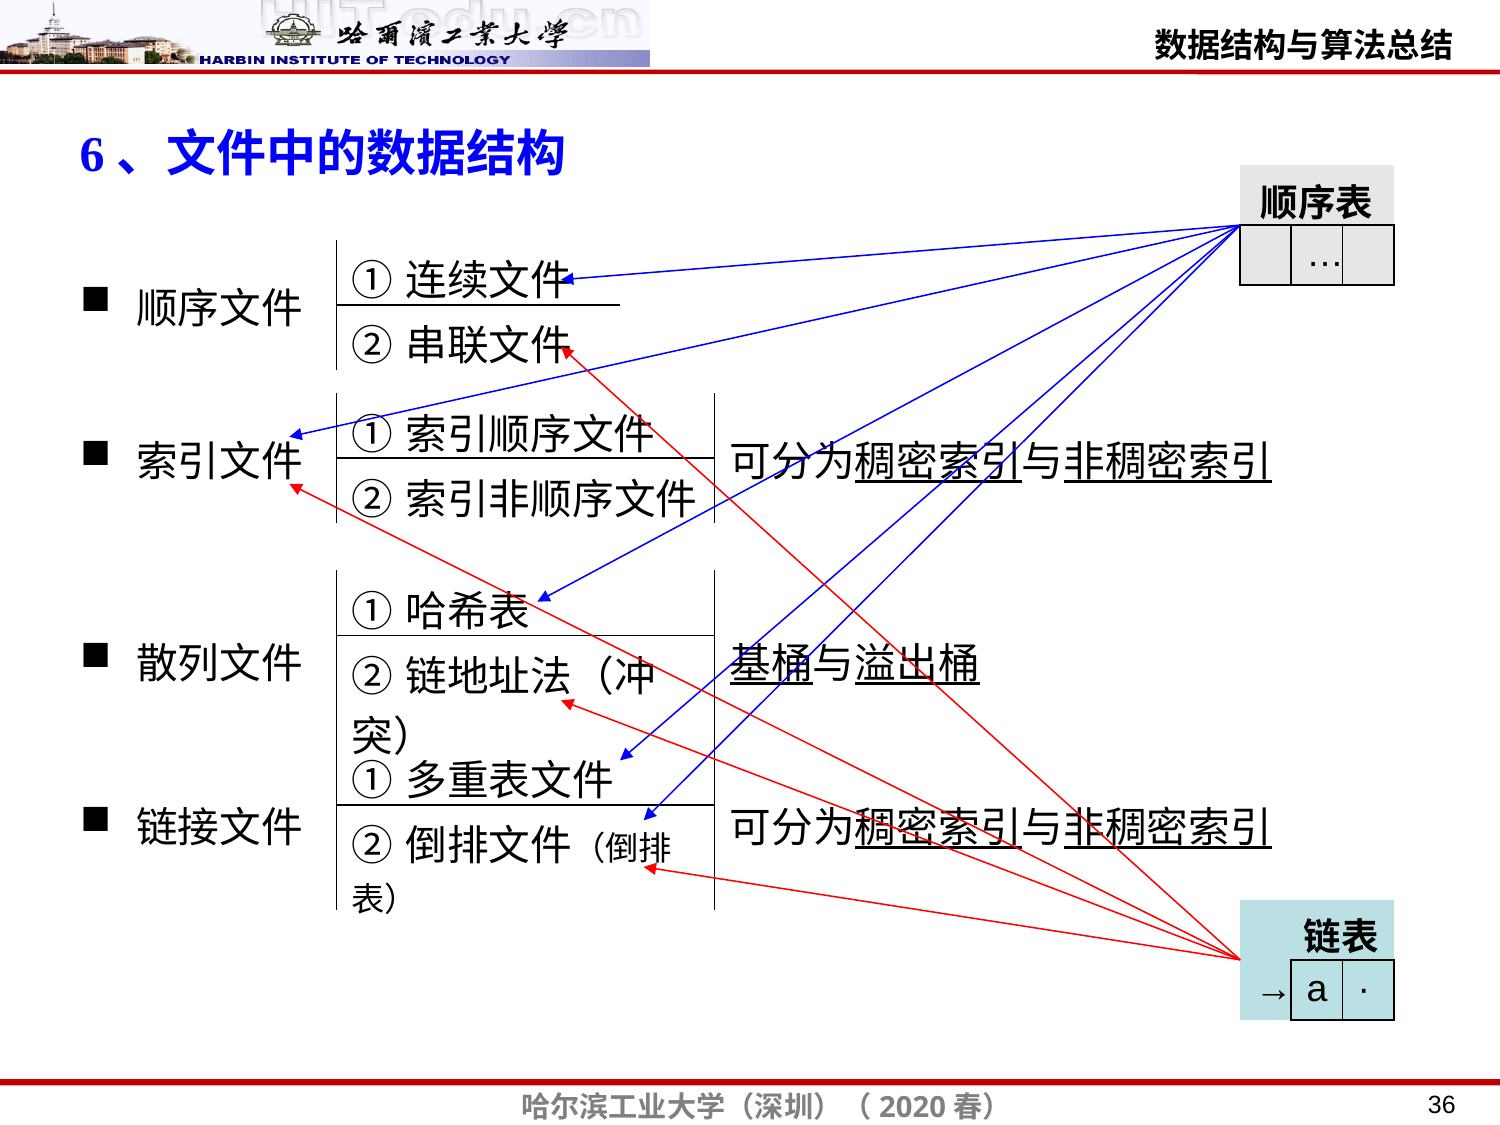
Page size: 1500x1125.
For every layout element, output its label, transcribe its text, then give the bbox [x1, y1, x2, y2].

text_box 6、文件中的数据结构 [64, 113, 585, 189]
table_header 链表 [1245, 900, 1394, 960]
table_cell [1243, 226, 1290, 284]
table_header 链接文件 [65, 740, 283, 910]
table_cell · [1343, 961, 1393, 1019]
table_cell → [1240, 960, 1290, 1020]
table_header 索引文件 [65, 393, 282, 523]
table_header 散列文件 [65, 570, 282, 740]
table_cell a [1292, 961, 1342, 1019]
table_header 可分为稠密索引与非稠密索引 [1246, 393, 1317, 523]
table_header 顺序文件 [65, 240, 283, 370]
picture [0, 0, 650, 67]
table_header 顺序表 [1240, 165, 1394, 224]
table_cell … [1292, 226, 1342, 284]
table_header 可分为稠密索引与非稠密索引 [1245, 740, 1317, 900]
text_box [288, 346, 1241, 960]
table_cell [1343, 226, 1393, 284]
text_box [288, 224, 1241, 346]
